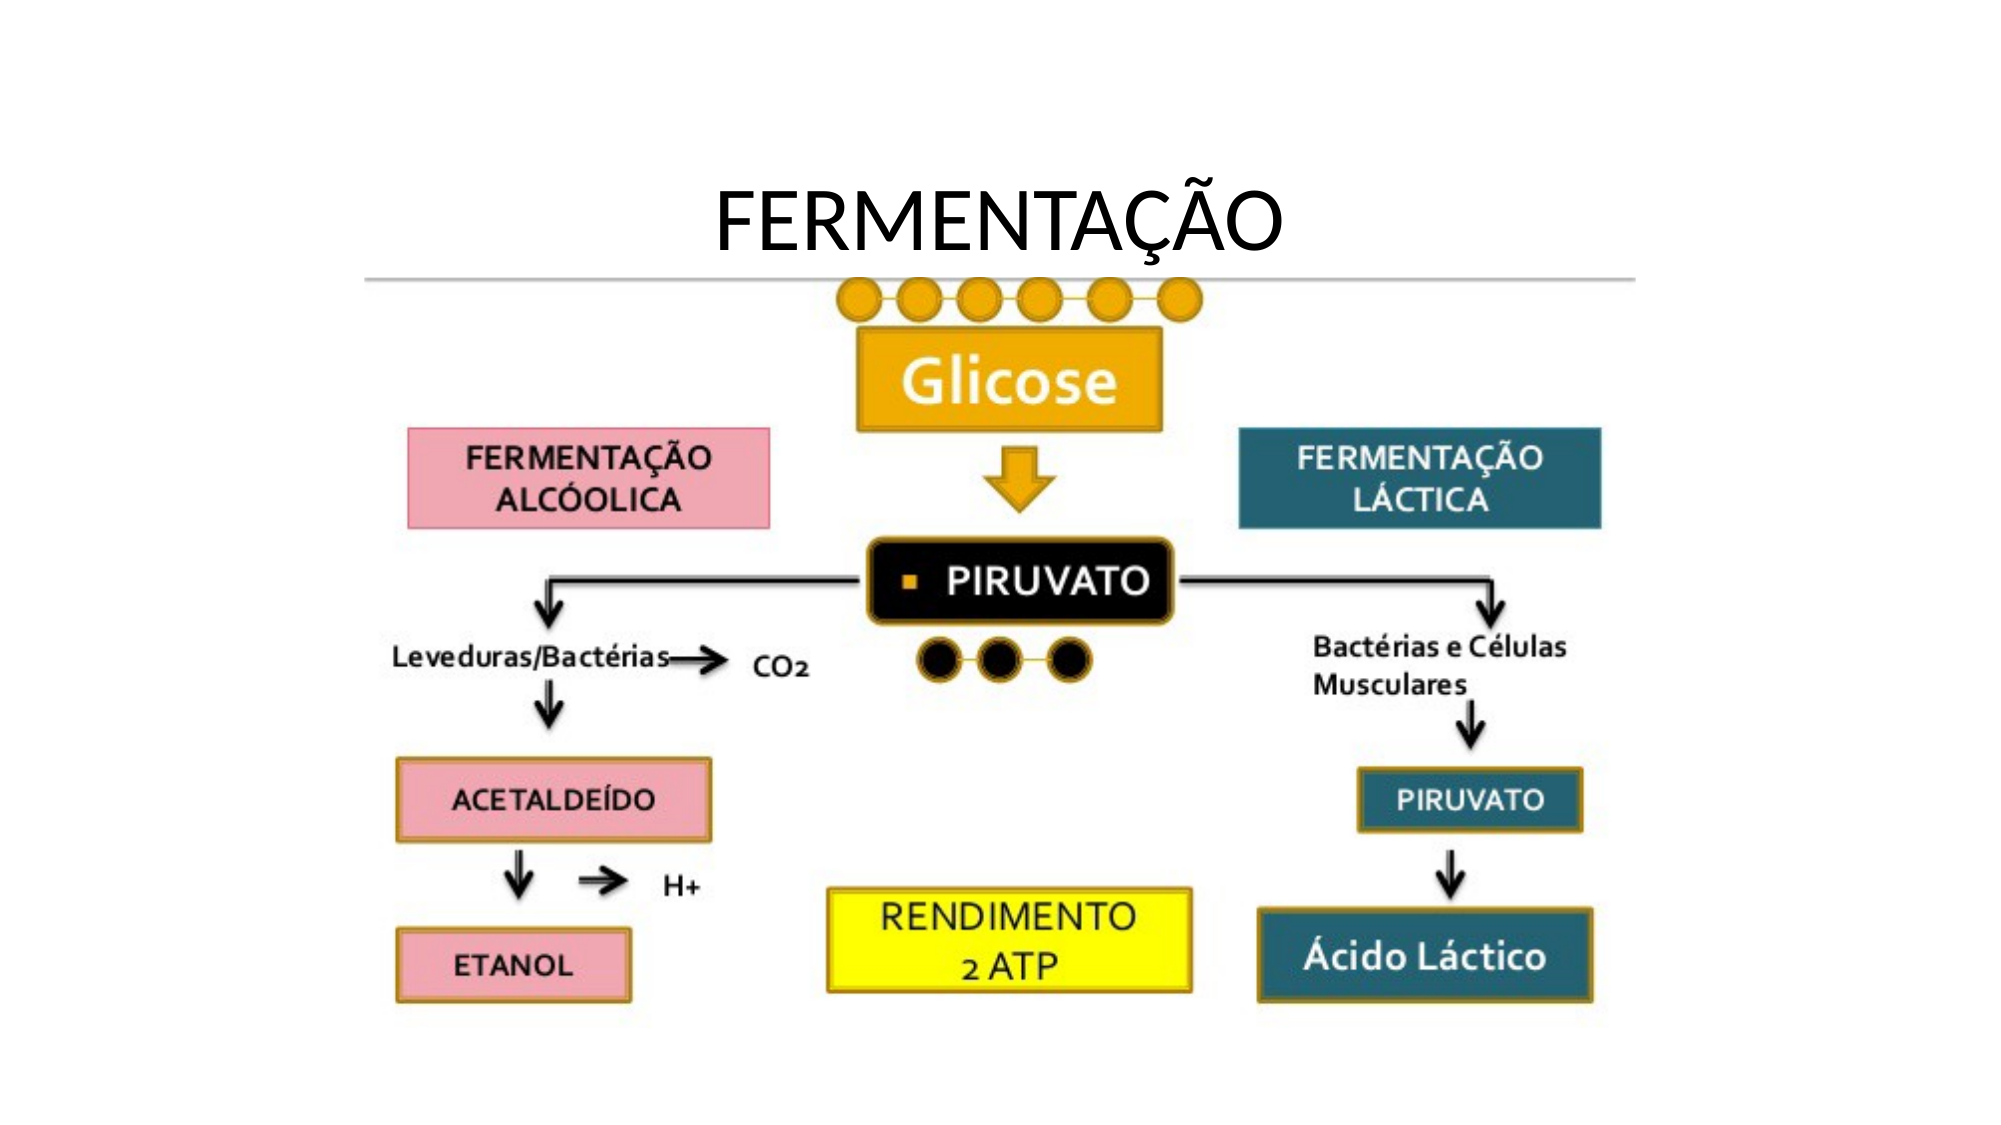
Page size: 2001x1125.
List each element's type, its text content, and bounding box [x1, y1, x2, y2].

title FERMENTAÇÃO [137, 111, 1863, 330]
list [363, 276, 1636, 1028]
